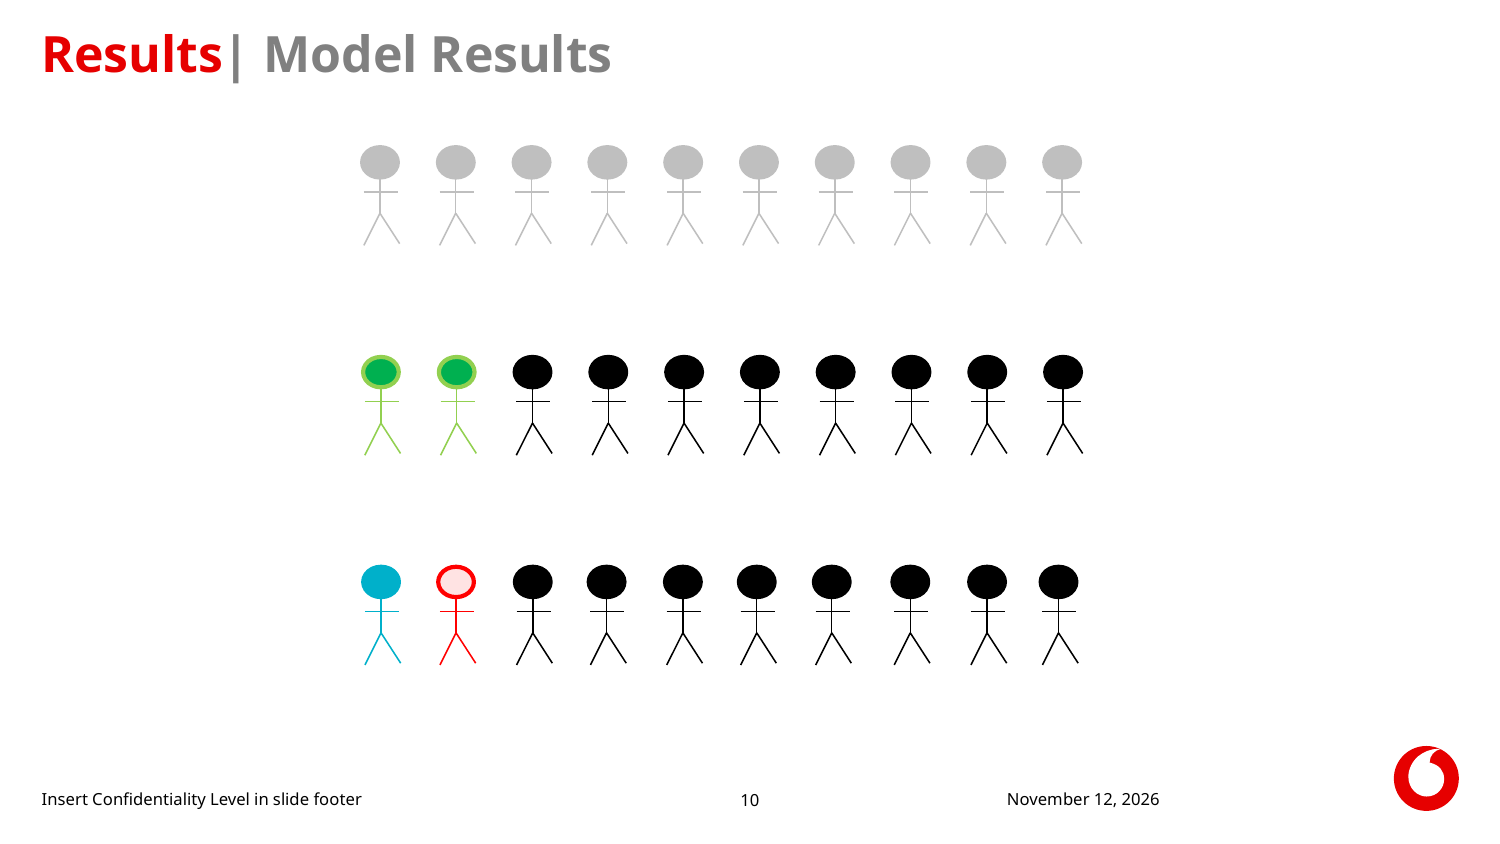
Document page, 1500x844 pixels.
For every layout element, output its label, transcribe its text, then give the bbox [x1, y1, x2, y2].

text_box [362, 356, 1083, 456]
slide_number 10 [716, 773, 784, 813]
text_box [361, 146, 1082, 246]
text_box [362, 566, 1079, 666]
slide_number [1006, 772, 1357, 813]
footer Insert Confidentiality Level in slide footer [41, 772, 385, 813]
title Results| Model Results [41, 33, 1114, 144]
